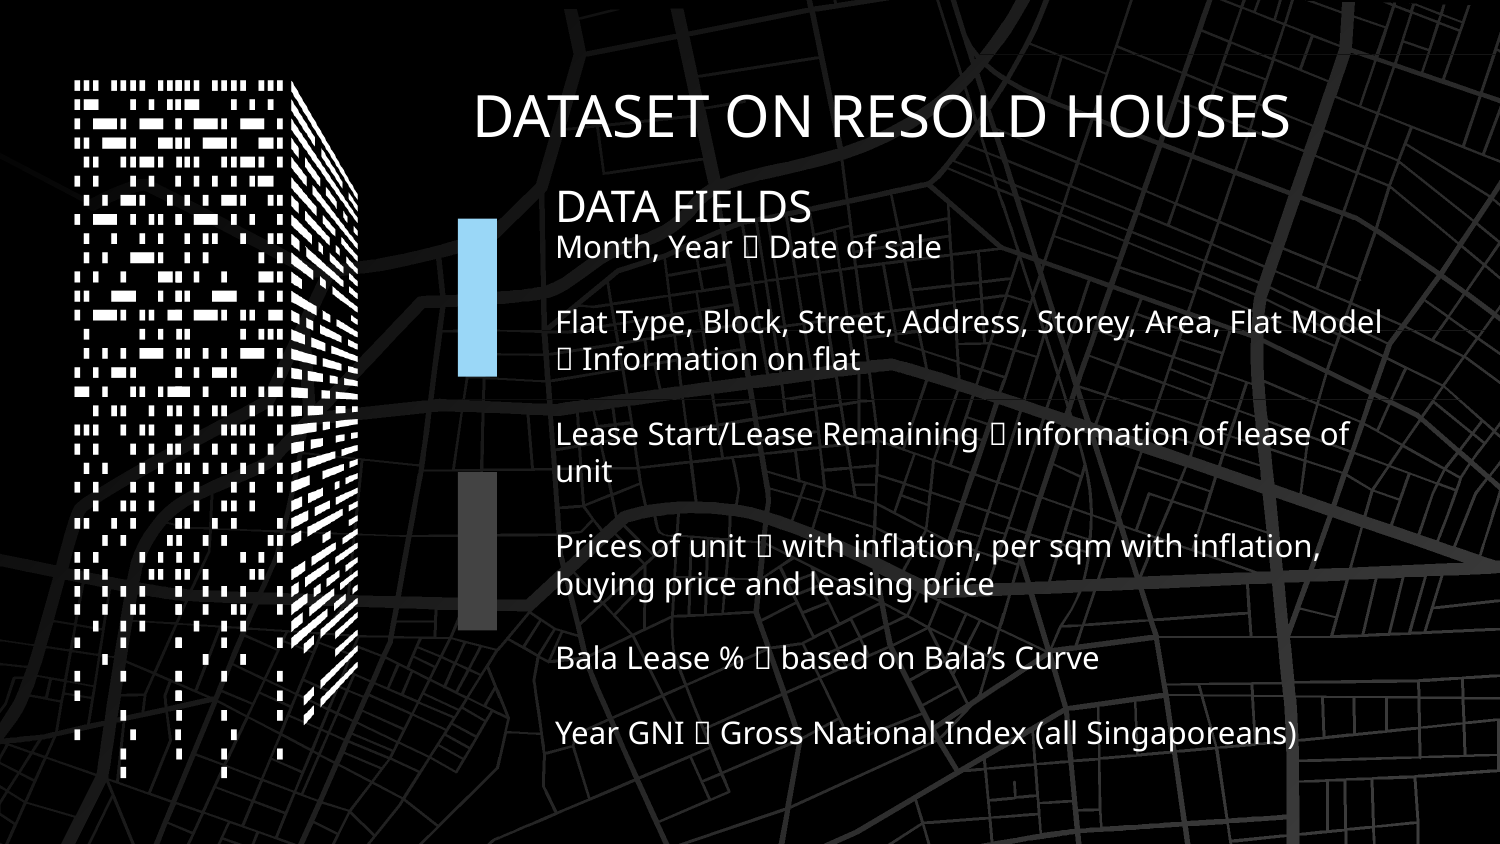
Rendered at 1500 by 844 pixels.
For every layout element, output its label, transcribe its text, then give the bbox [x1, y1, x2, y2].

text_box [457, 218, 497, 377]
text_box [457, 472, 497, 631]
title DATASET ON RESOLD HOUSES [457, 64, 1399, 144]
title DATA FIELDS [540, 175, 1156, 234]
subtitle Month, Year  Date of sale Flat Type, Block, Street, Address, Storey, Area, Flat Model  Information on flat Lease Start/Lease Remaining  information of lease of unit Prices of unit  with inflation, per sqm with inflation, buying price and leasing price Bala Lease %  based on Bala’s Curve Year GNI  Gross National Index (all Singaporeans) [540, 247, 1406, 769]
picture [39, 63, 387, 816]
